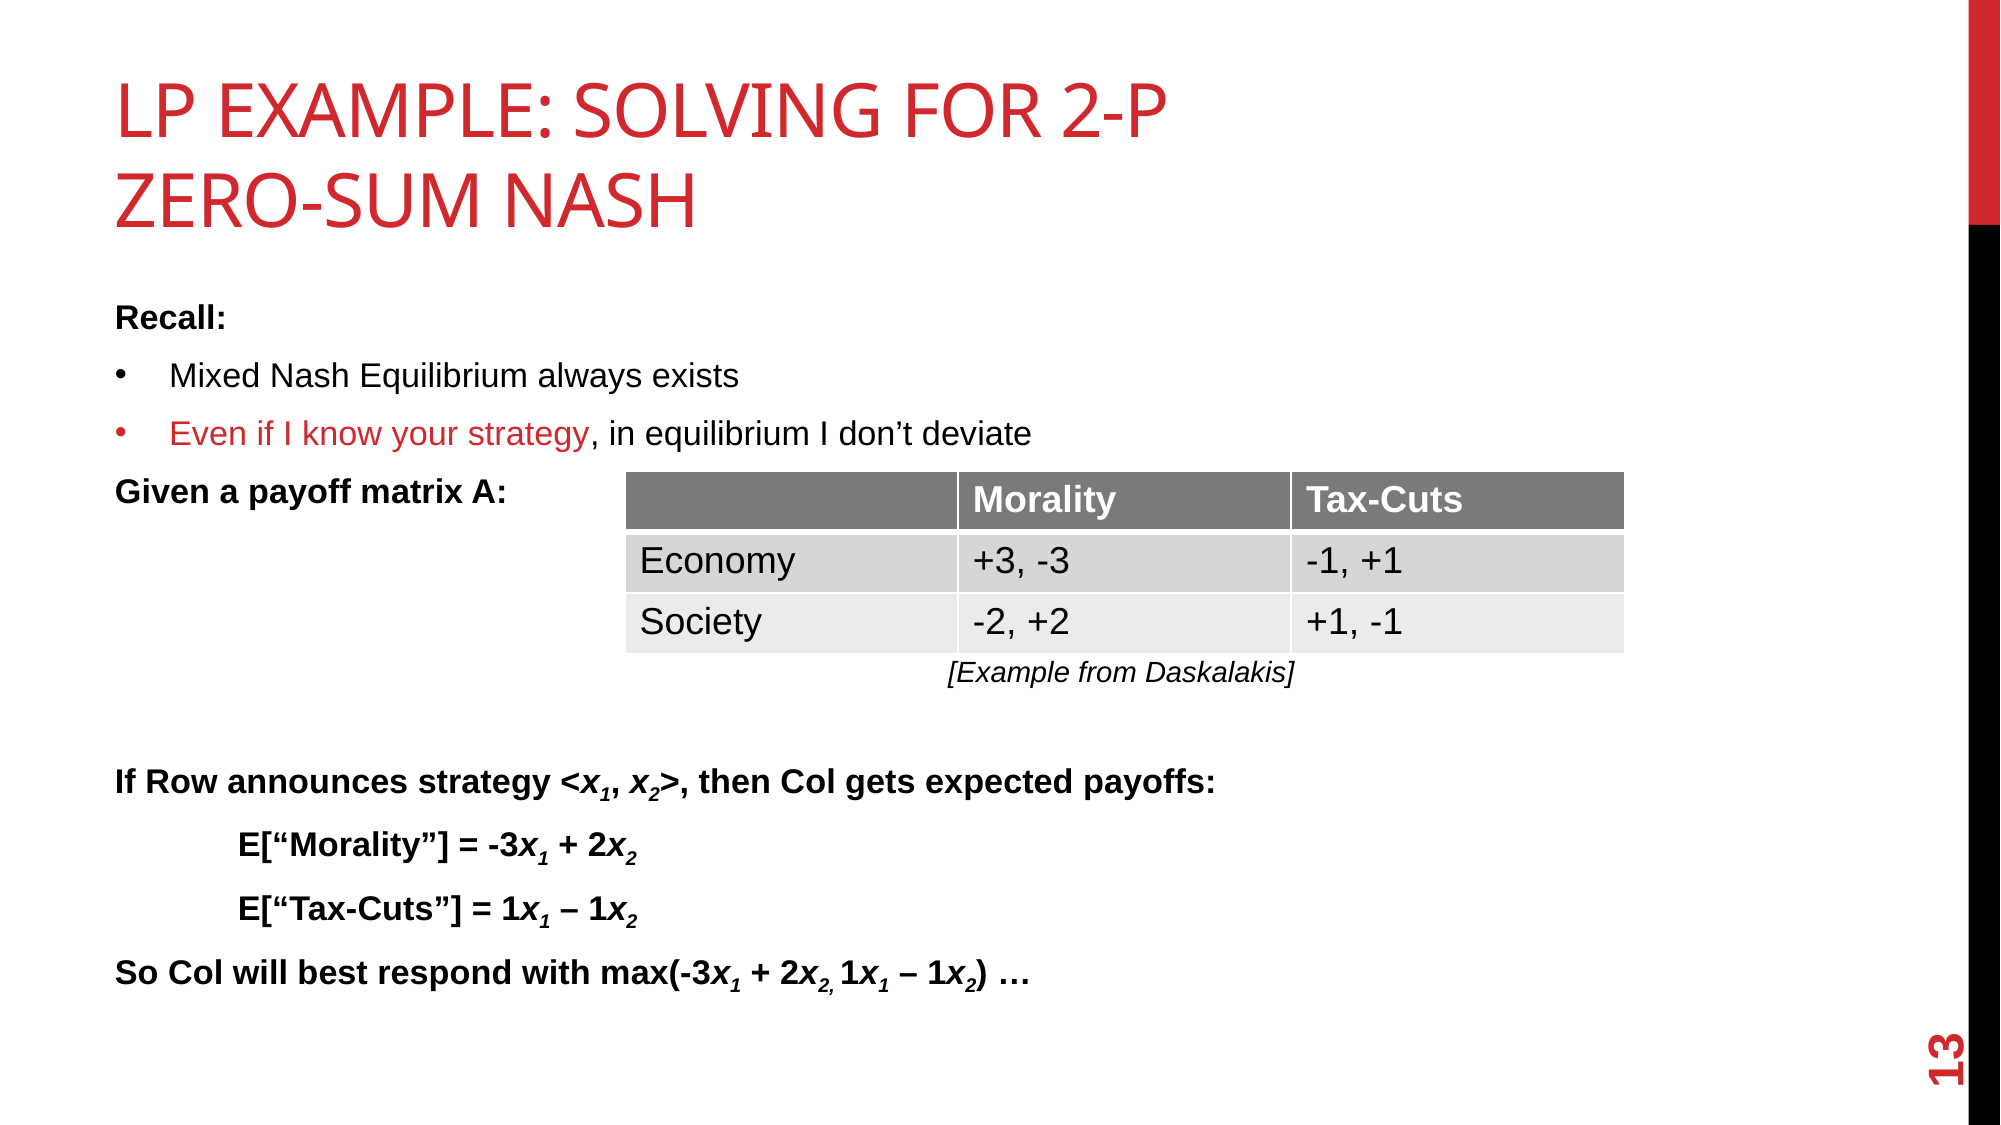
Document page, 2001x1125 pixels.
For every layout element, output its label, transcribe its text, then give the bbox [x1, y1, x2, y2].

table_header [626, 472, 957, 529]
table_cell -1, +1 [1292, 535, 1624, 592]
table_cell Society [626, 594, 957, 653]
table_header Morality [959, 472, 1290, 529]
table_header Tax-Cuts [1292, 472, 1624, 529]
table_cell +3, -3 [959, 535, 1290, 592]
text_box [Example from Daskalakis] [933, 646, 1531, 696]
title LP Example: Solving for 2-P Zero-Sum Nash [99, 25, 1367, 250]
table_cell +1, -1 [1292, 594, 1624, 653]
table_cell Economy [626, 535, 957, 592]
slide_number 13 [1903, 887, 1984, 1104]
list Recall: Mixed Nash Equilibrium always exists Even if I know your strategy, in equilibrium I don’t deviate Given a payoff matrix A: If Row announces strategy <x1, x2>, then Col gets expected payoffs: E[“Morality”] = -3x1 + 2x2 E[“Tax-Cuts”] = 1x1 – 1x2 So Col will best respond with max(-3x1 + 2x2, 1x1 – 1x2) … [99, 287, 1767, 1005]
table_cell -2, +2 [959, 594, 1290, 646]
